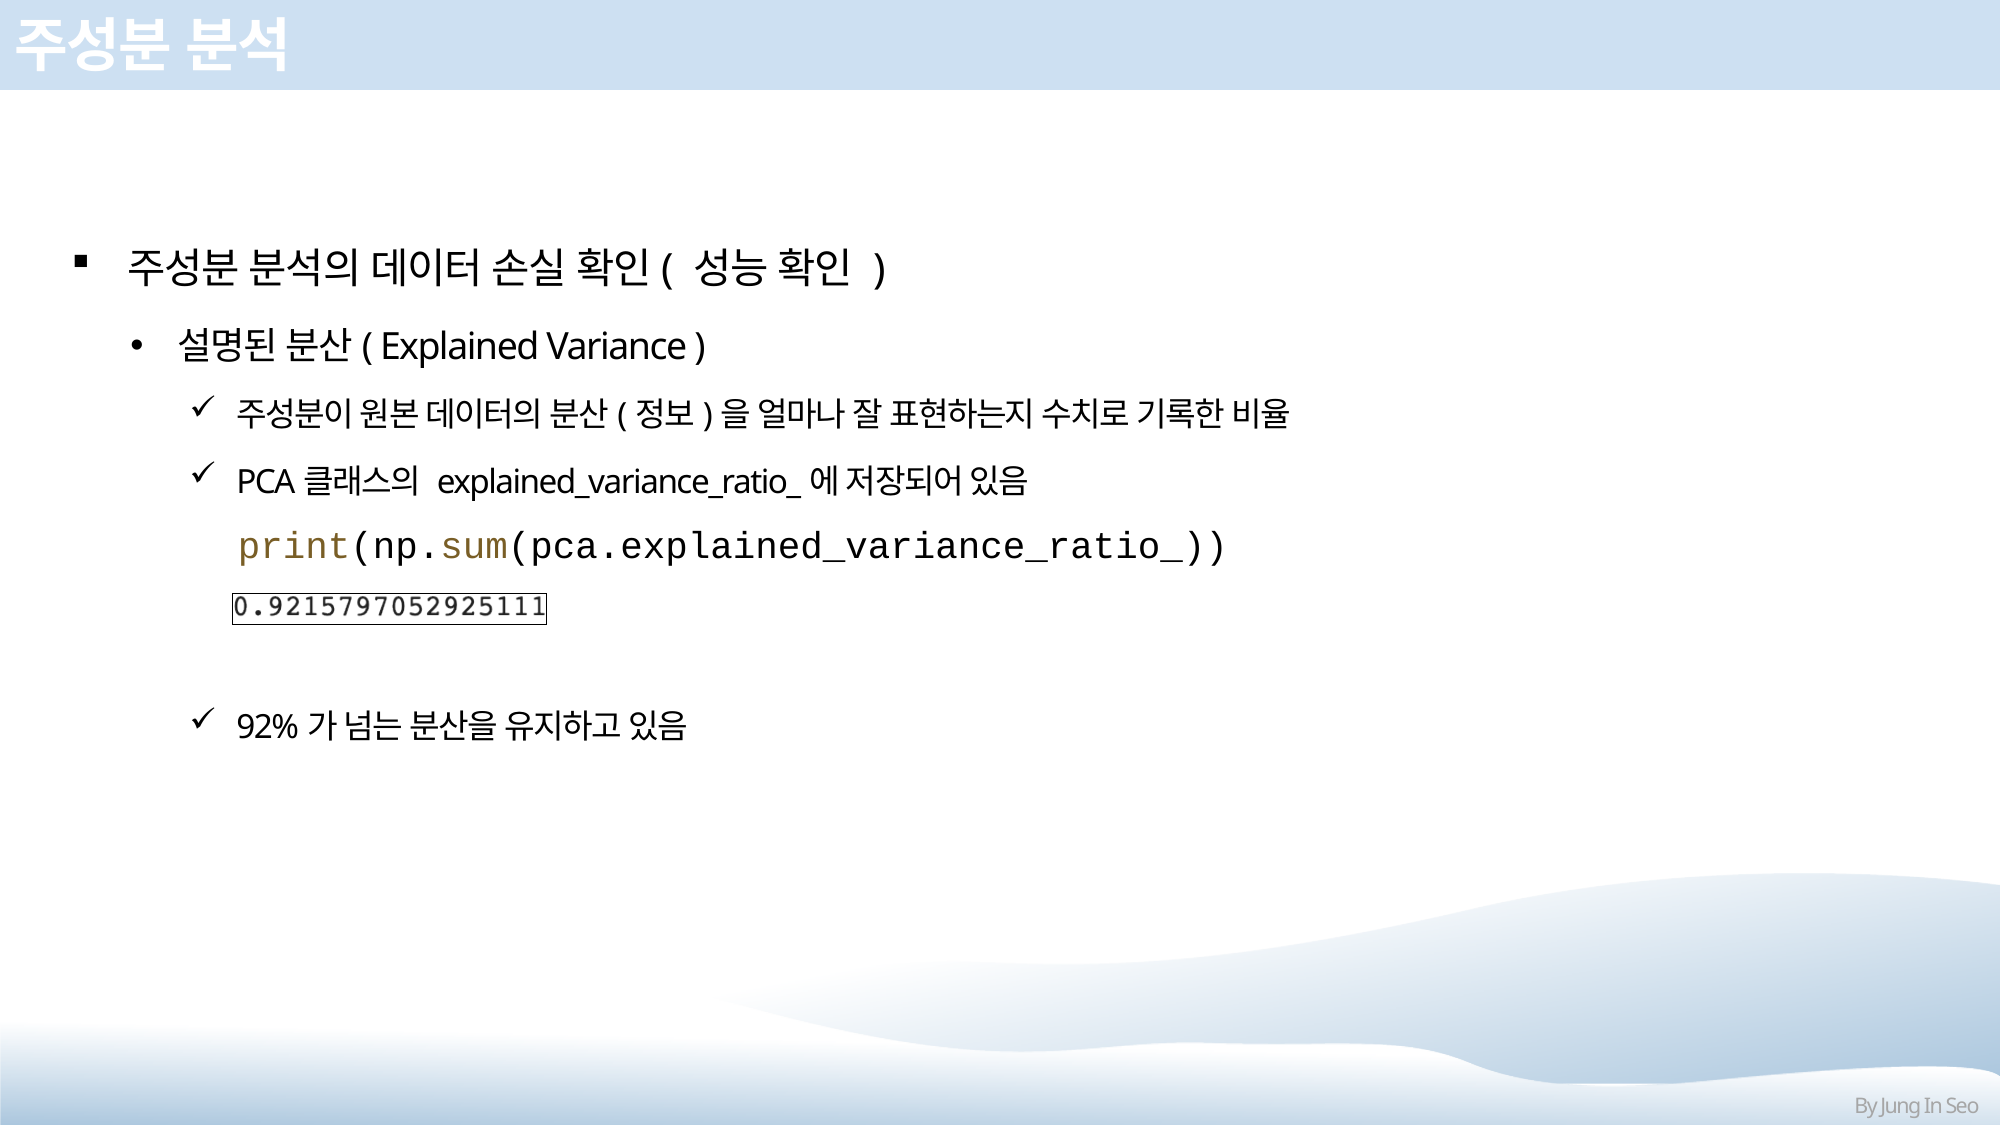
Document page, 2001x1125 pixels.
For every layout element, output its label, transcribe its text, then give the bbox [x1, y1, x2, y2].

text_box print(np.sum(pca.explained_variance_ratio_)) [223, 513, 1243, 574]
list 주성분 분석의 데이터 손실 확인( 성능 확인 ) 설명된 분산( Explained Variance ) 주성분이 원본 데이터의 분산(정보)을 얼마나 잘 표현하는지 수치로 기록한 비율 PCA클래스의 explained_variance_ratio_에 저장되어 있음 92%가 넘는 분산을 유지하고 있음 [56, 209, 1945, 988]
title 주성분 분석 [0, 0, 941, 90]
picture [231, 593, 547, 625]
